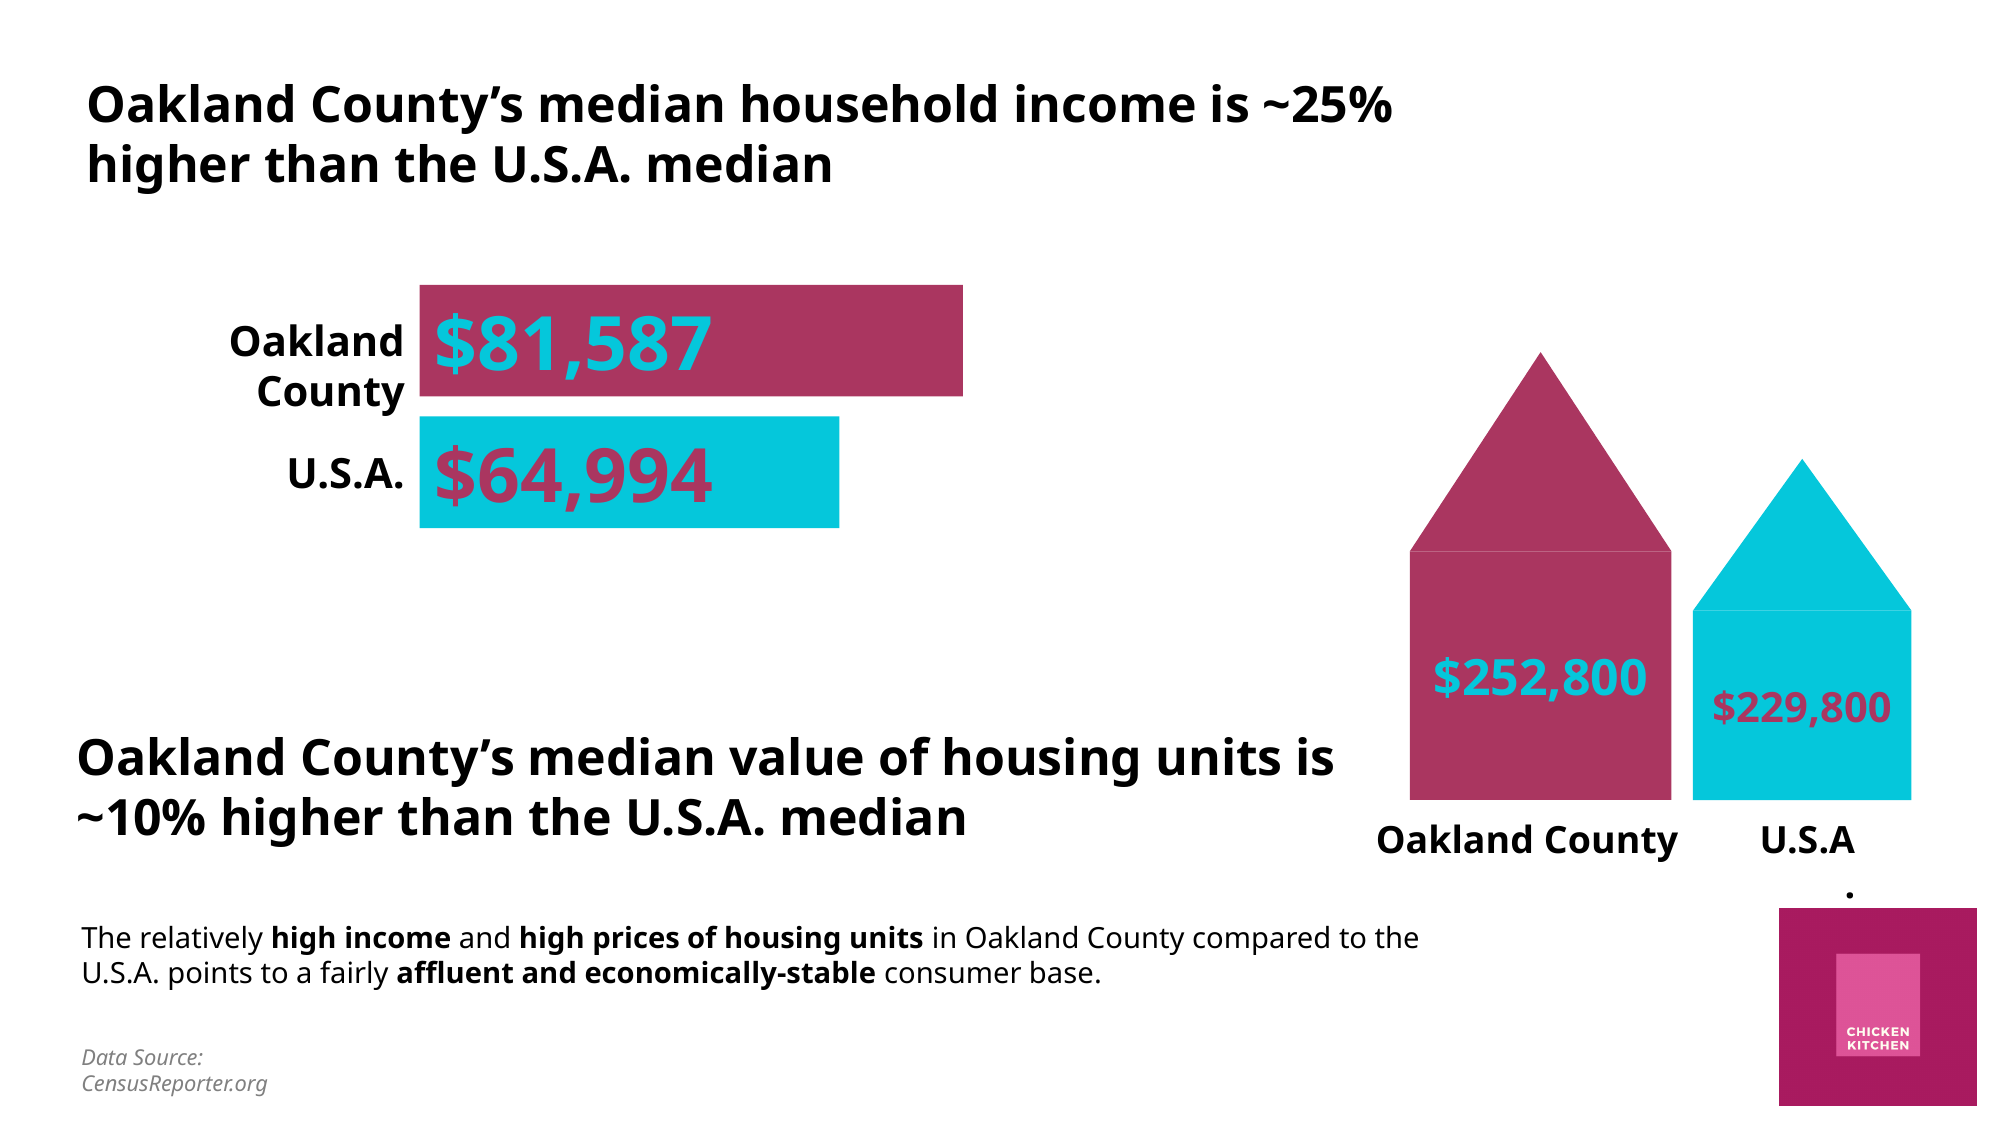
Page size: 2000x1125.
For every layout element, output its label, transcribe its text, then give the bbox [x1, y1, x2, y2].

text_box Oakland County [54, 307, 420, 423]
text_box Data Source: CensusReporter.org [66, 1035, 404, 1104]
text_box Oakland County [1328, 808, 1694, 868]
picture [1779, 908, 1977, 1106]
text_box $64,994 [418, 414, 842, 530]
text_box U.S.A. [1734, 808, 1871, 913]
text_box The relatively high income and high prices of housing units in Oakland County compared to the U.S.A. points to a fairly affluent and economically-stable consumer base. [66, 911, 1519, 997]
title Oakland County’s median household income is ~25% higher than the U.S.A. median [66, 52, 1459, 178]
text_box [1407, 349, 1674, 554]
text_box U.S.A. [54, 439, 420, 505]
text_box Oakland County’s median value of housing units is ~10% higher than the U.S.A. median [56, 705, 1379, 831]
text_box [1691, 456, 1914, 613]
text_box $252,800 [1408, 553, 1674, 802]
text_box $229,800 [1691, 612, 1914, 802]
text_box $81,587 [418, 283, 965, 398]
